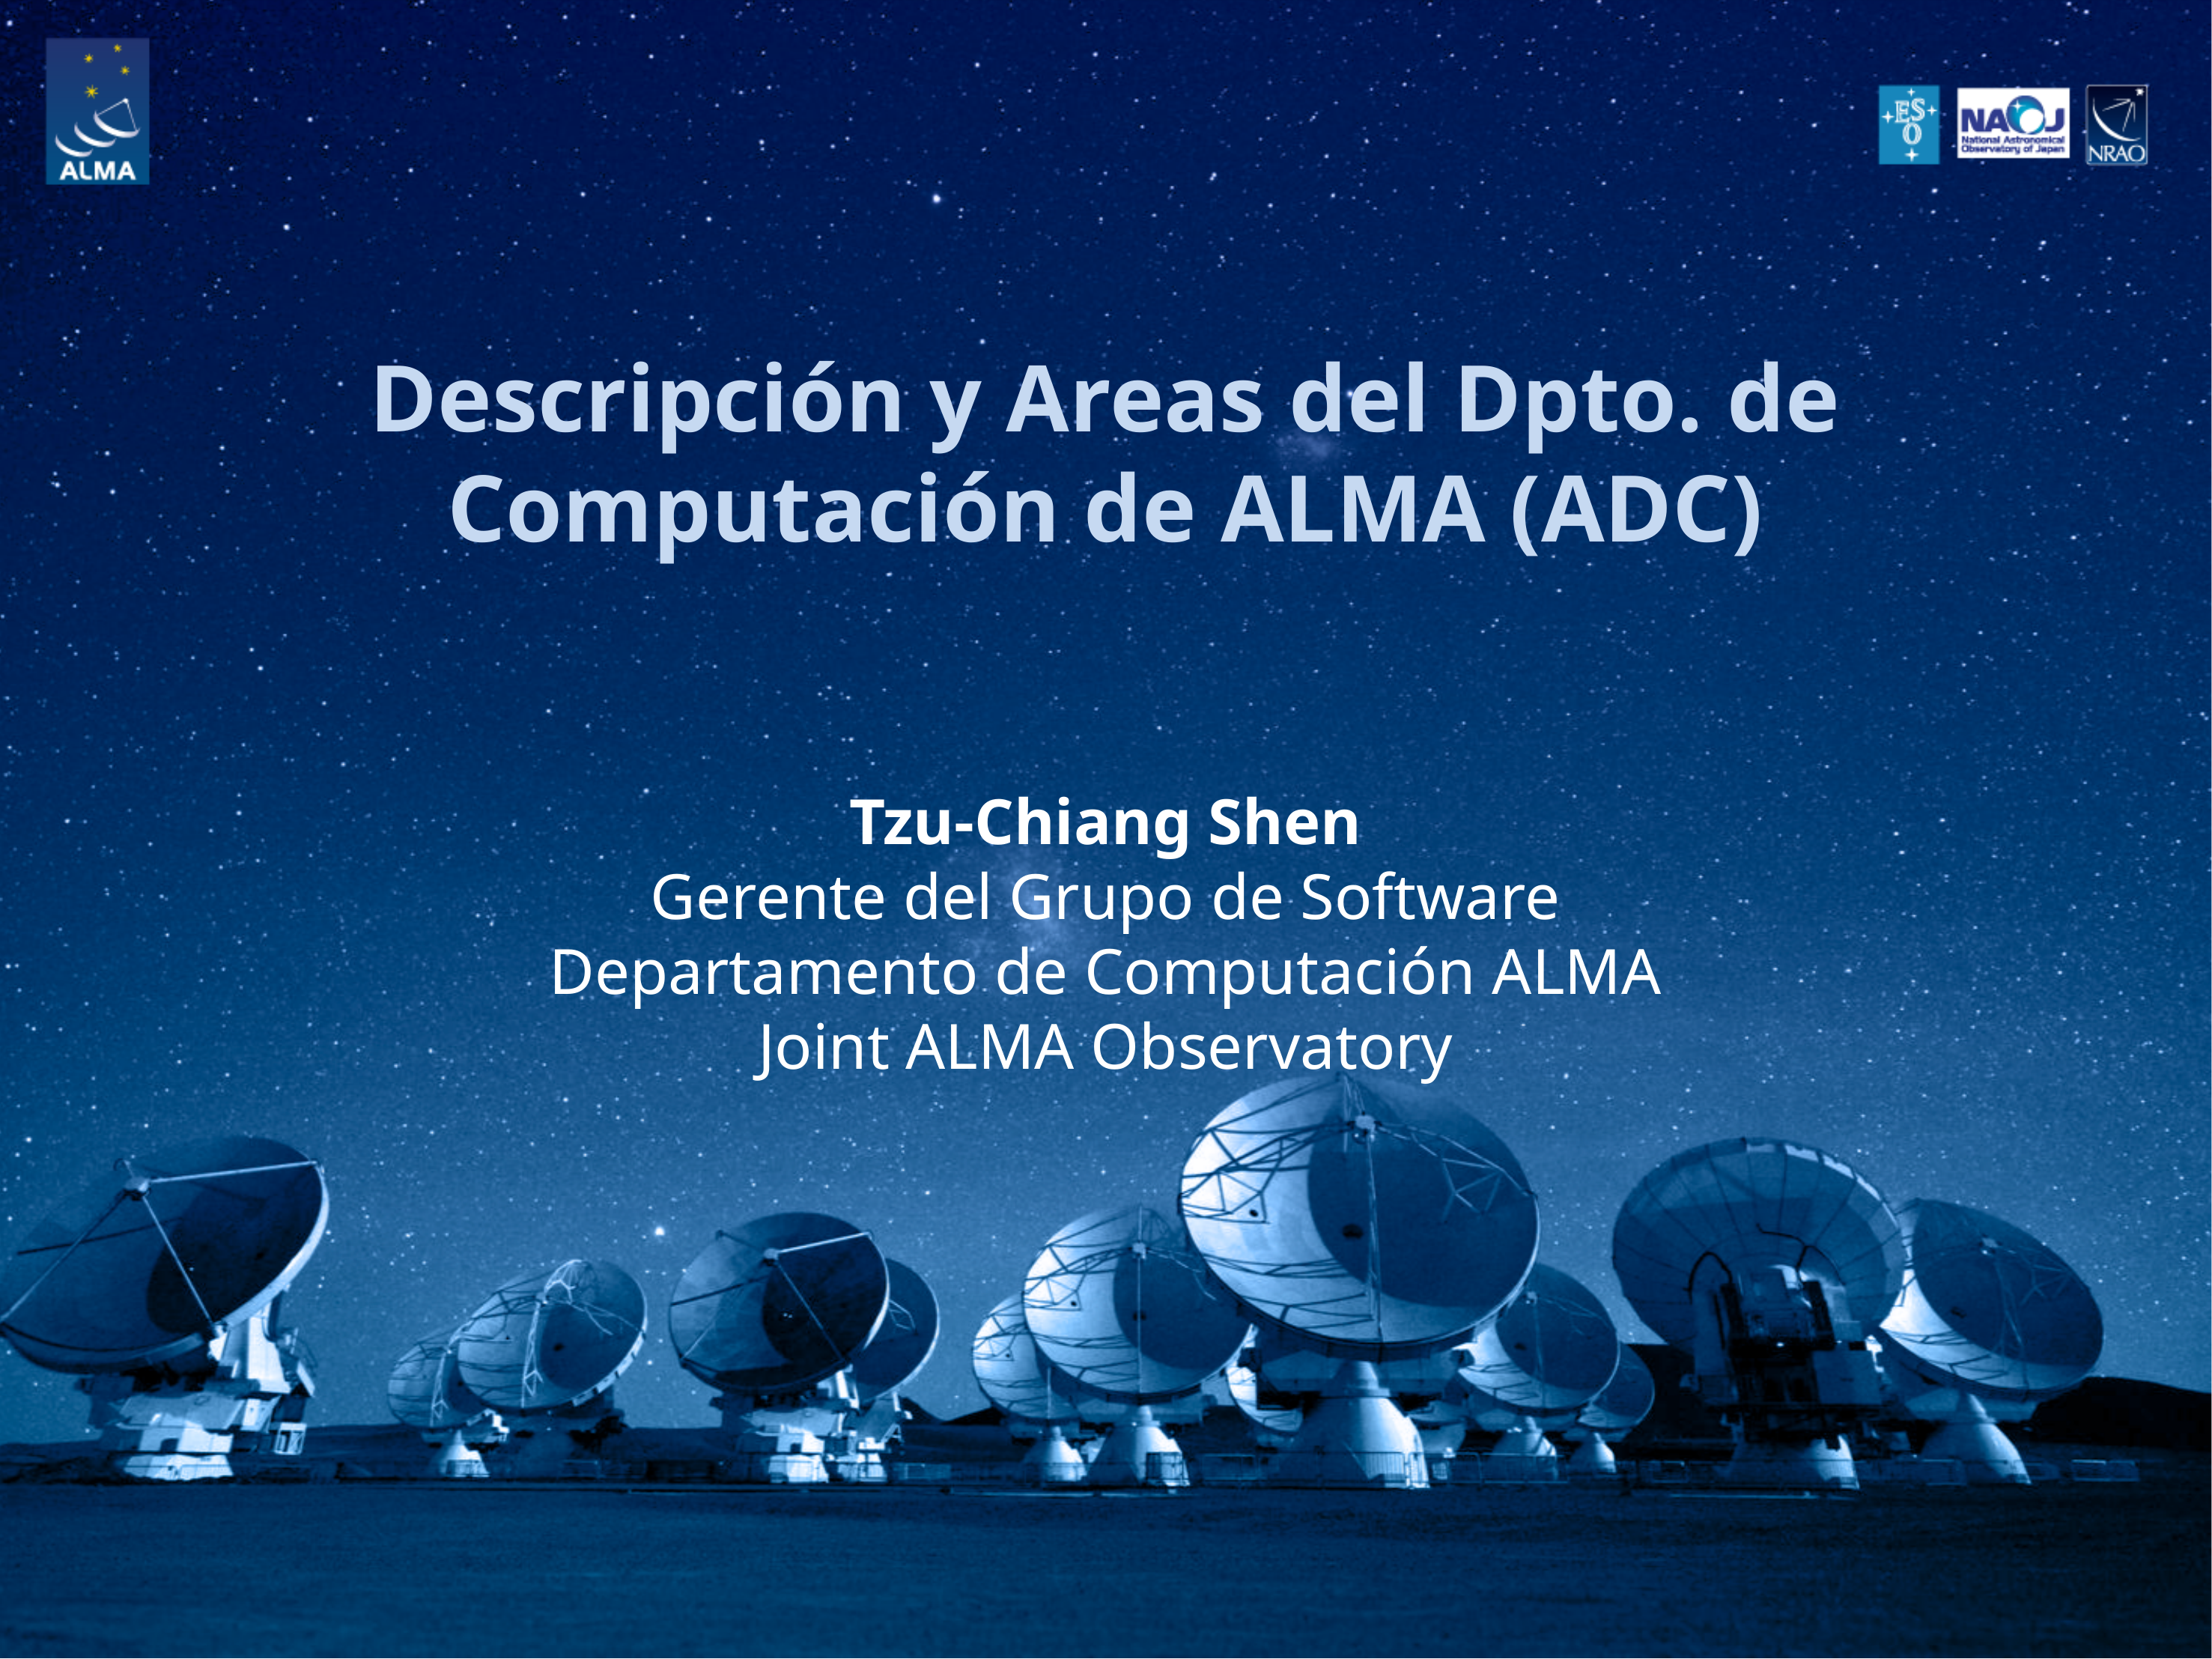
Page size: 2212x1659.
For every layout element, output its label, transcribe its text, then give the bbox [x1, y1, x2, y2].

title Descripción y Areas del Dpto. de Computación de ALMA (ADC) [165, 333, 2046, 670]
text_box Tzu-Chiang Shen Gerente del Grupo de Software Departamento de Computación ALMA Joint ALMA Observatory [165, 776, 2046, 1048]
picture [0, 0, 2212, 1658]
